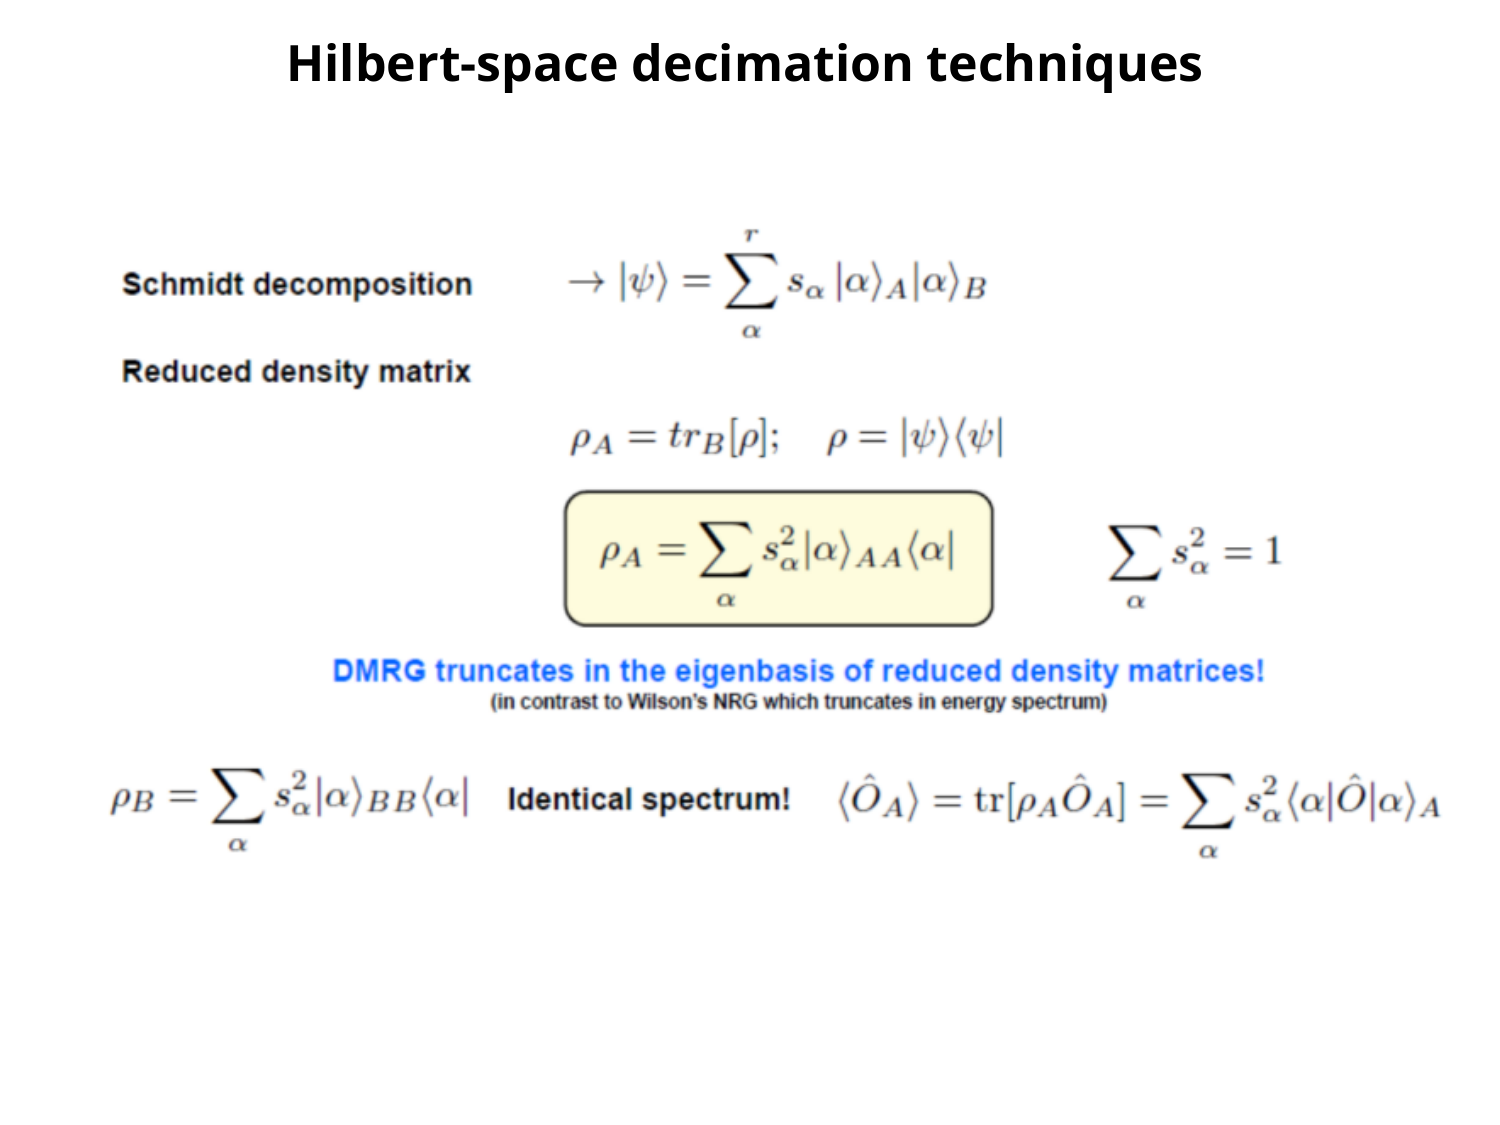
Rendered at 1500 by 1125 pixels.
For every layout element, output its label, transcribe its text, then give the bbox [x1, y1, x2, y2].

picture [99, 187, 1446, 863]
text_box Hilbert-space decimation techniques [206, 24, 1271, 100]
